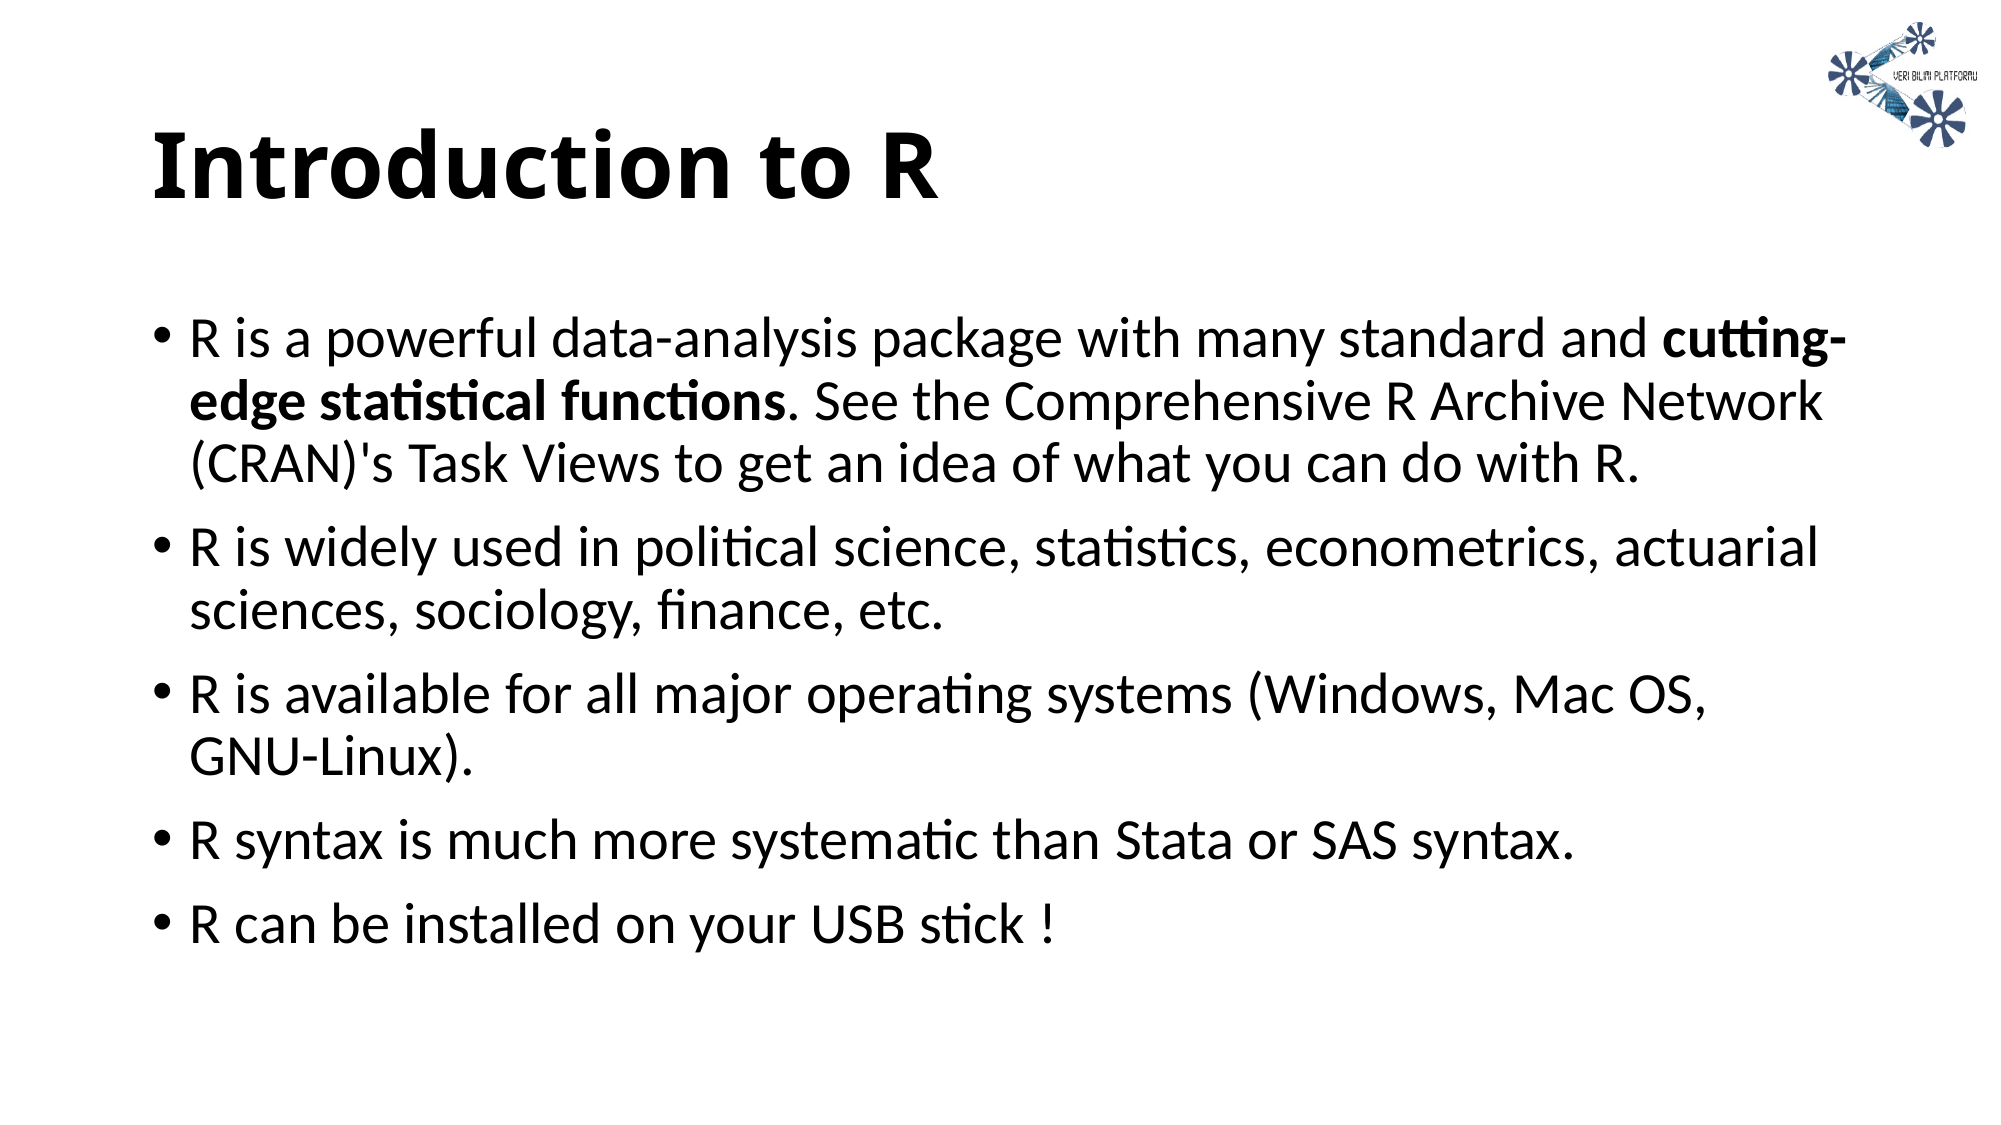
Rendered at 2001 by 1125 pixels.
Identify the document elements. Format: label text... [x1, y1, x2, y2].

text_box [1828, 22, 1978, 154]
title Introduction to R [137, 59, 1863, 278]
list R is a powerful data-analysis package with many standard and cutting-edge statistical functions. See the Comprehensive R Archive Network (CRAN)'s Task Views to get an idea of what you can do with R. R is widely used in political science, statistics, econometrics, actuarial sciences, sociology, finance, etc. R is available for all major operating systems (Windows, Mac OS, GNU-Linux). R syntax is much more systematic than Stata or SAS syntax. R can be installed on your USB stick ! [137, 299, 1863, 1062]
